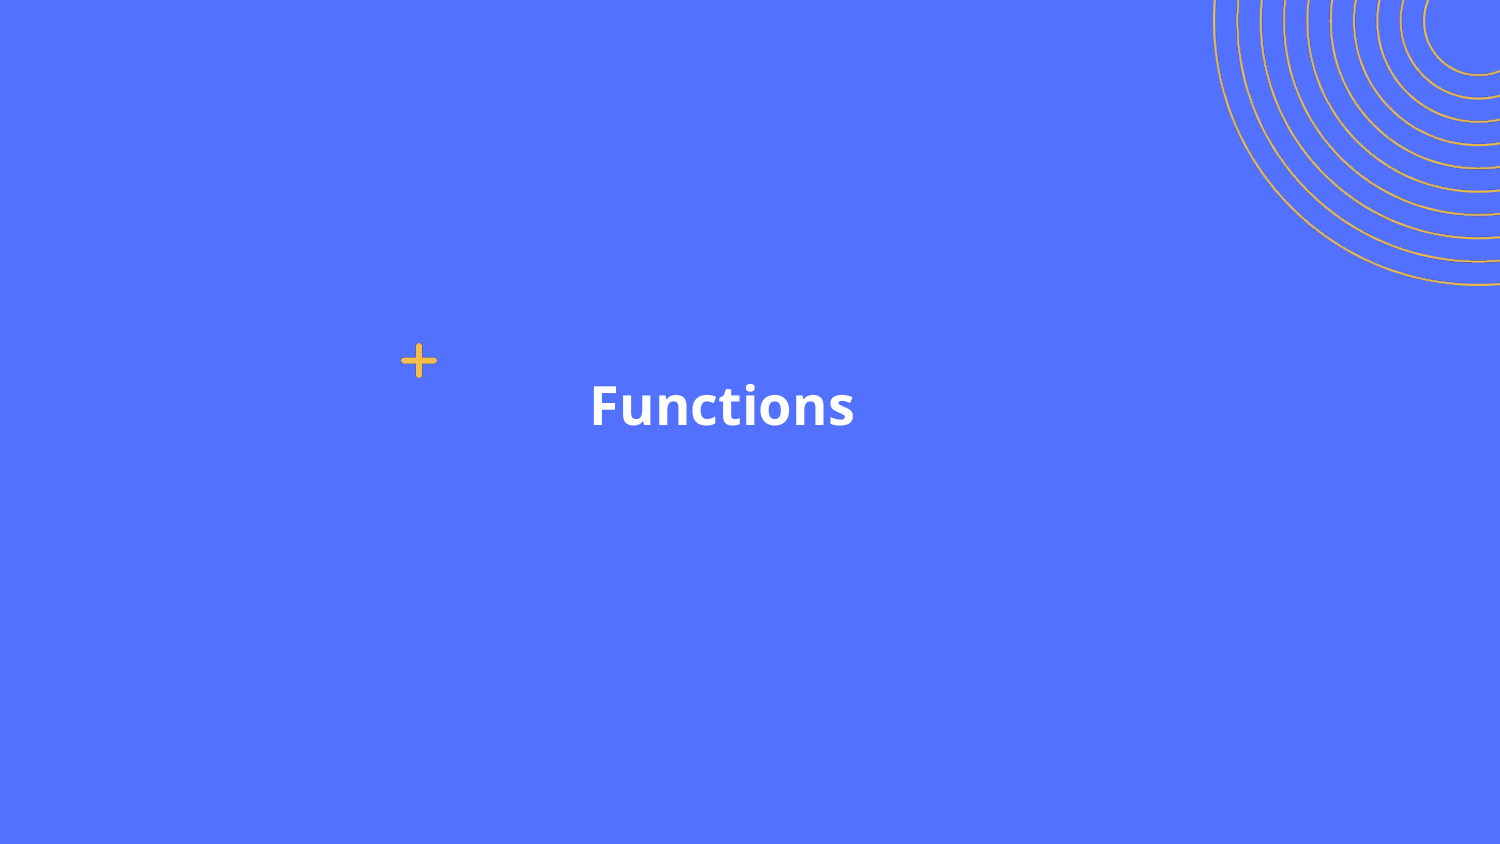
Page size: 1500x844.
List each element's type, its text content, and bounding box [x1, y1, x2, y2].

picture [1213, 0, 1500, 286]
picture [401, 342, 437, 378]
text_box Functions [436, 371, 1009, 437]
